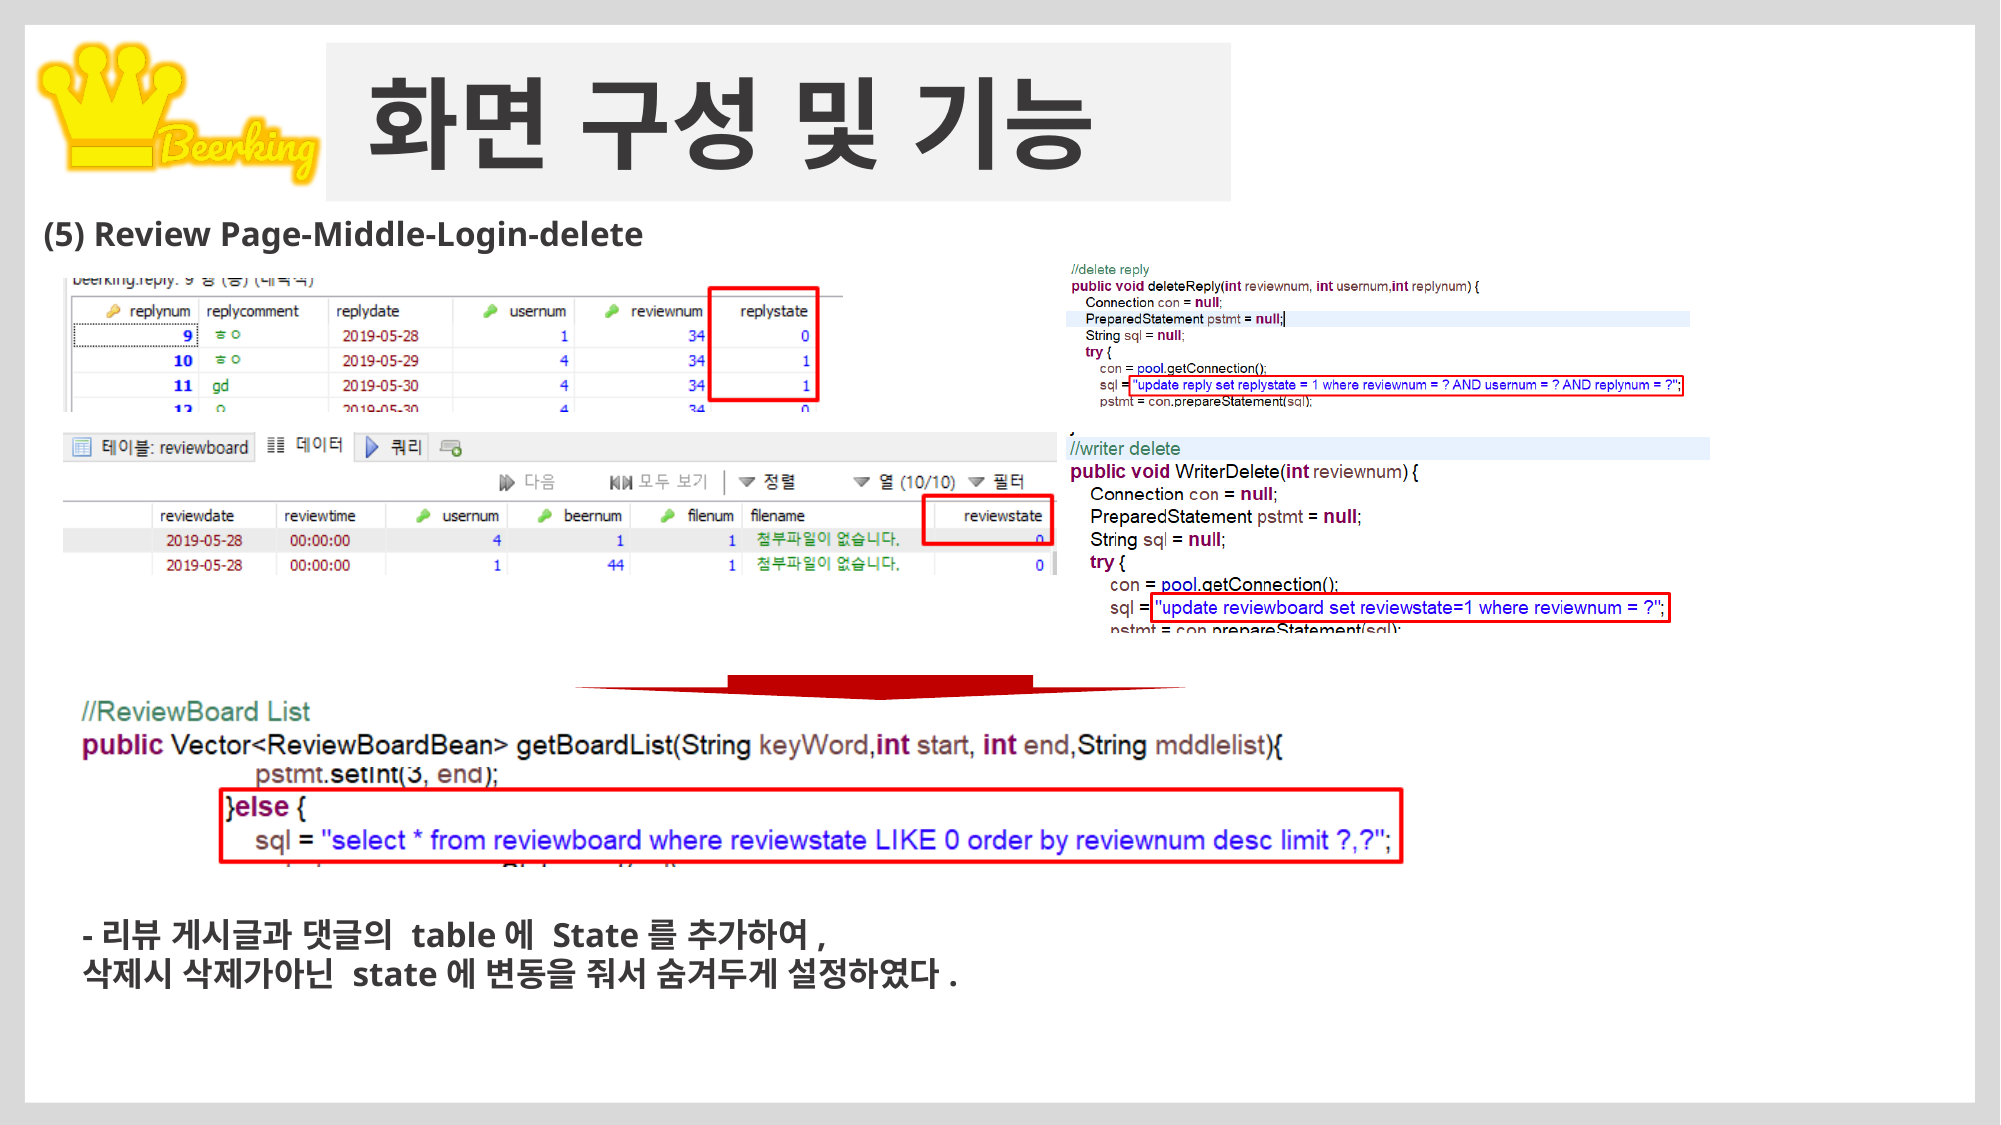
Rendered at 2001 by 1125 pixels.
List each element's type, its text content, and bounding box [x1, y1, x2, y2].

text_box (5) Review Page-Middle-Login-delete [28, 205, 660, 261]
picture [63, 432, 1057, 575]
picture [1065, 432, 1710, 633]
text_box 화면 구성 및 기능 [352, 53, 1111, 189]
picture [1065, 260, 1690, 407]
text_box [63, 674, 1434, 1003]
text_box [349, 42, 1232, 202]
picture [63, 278, 843, 412]
picture [16, 20, 342, 230]
